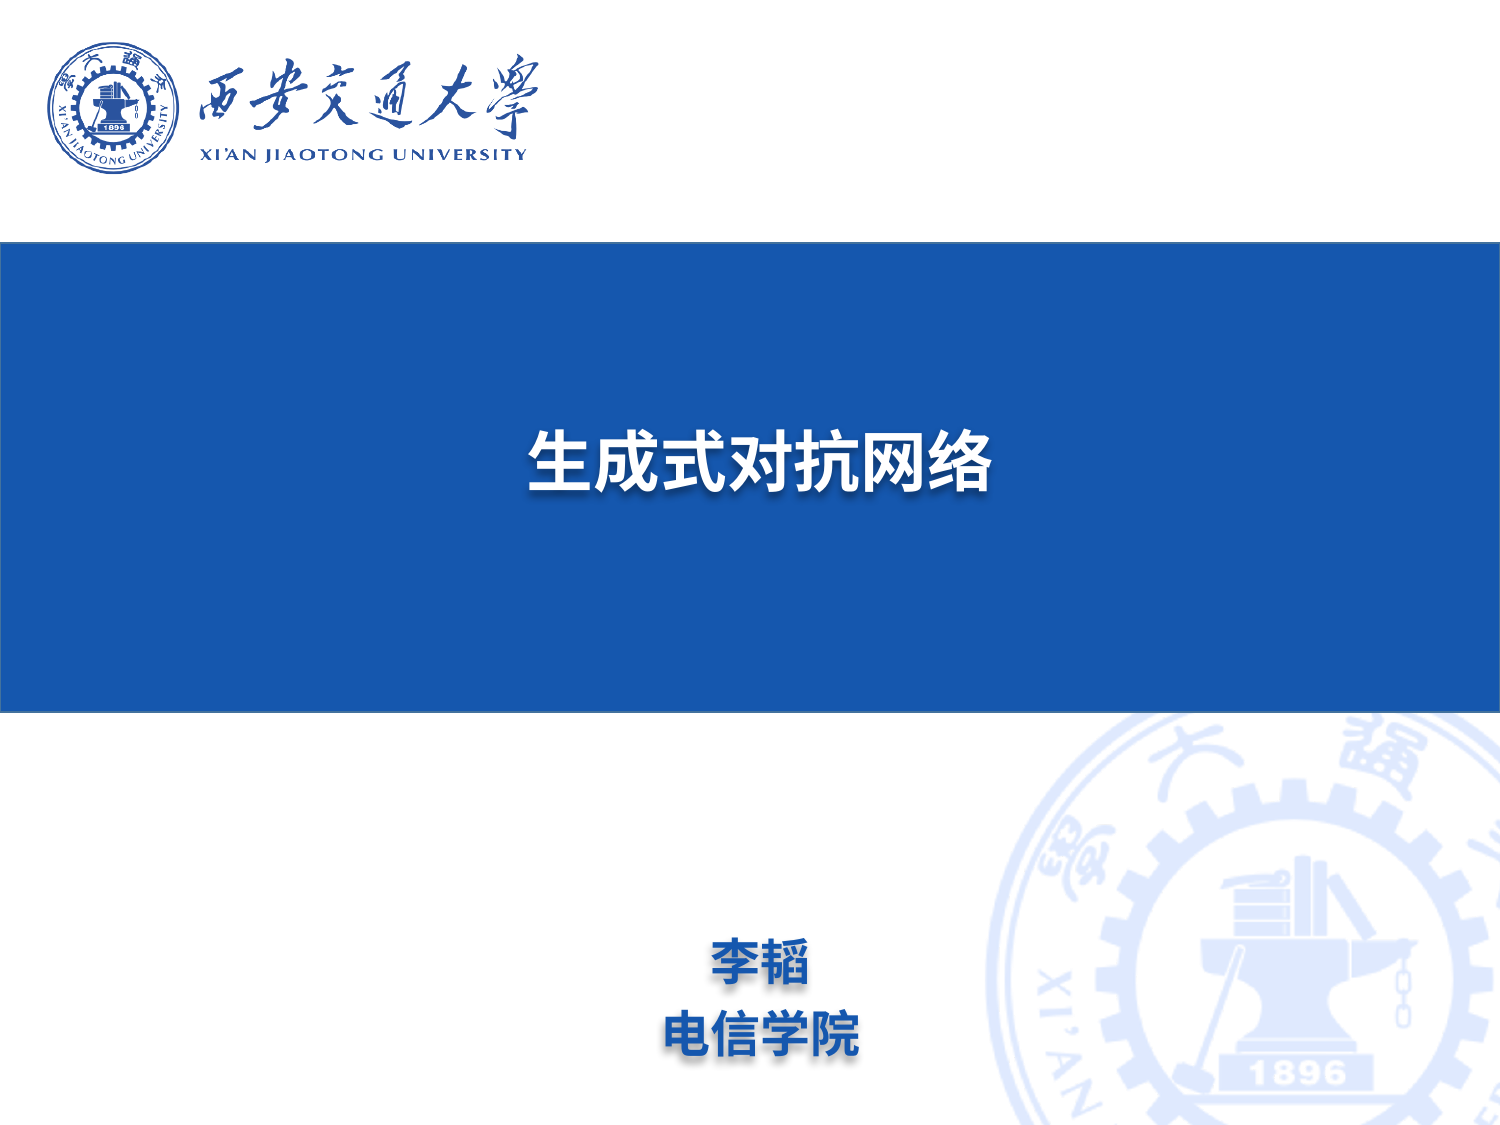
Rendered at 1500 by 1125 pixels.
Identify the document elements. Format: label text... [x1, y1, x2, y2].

text_box [0, 242, 1500, 713]
text_box 李韬 电信学院 [236, 911, 984, 1071]
text_box 生成式对抗网络 [84, 396, 1416, 508]
picture [47, 11, 554, 190]
picture [984, 668, 1500, 1125]
